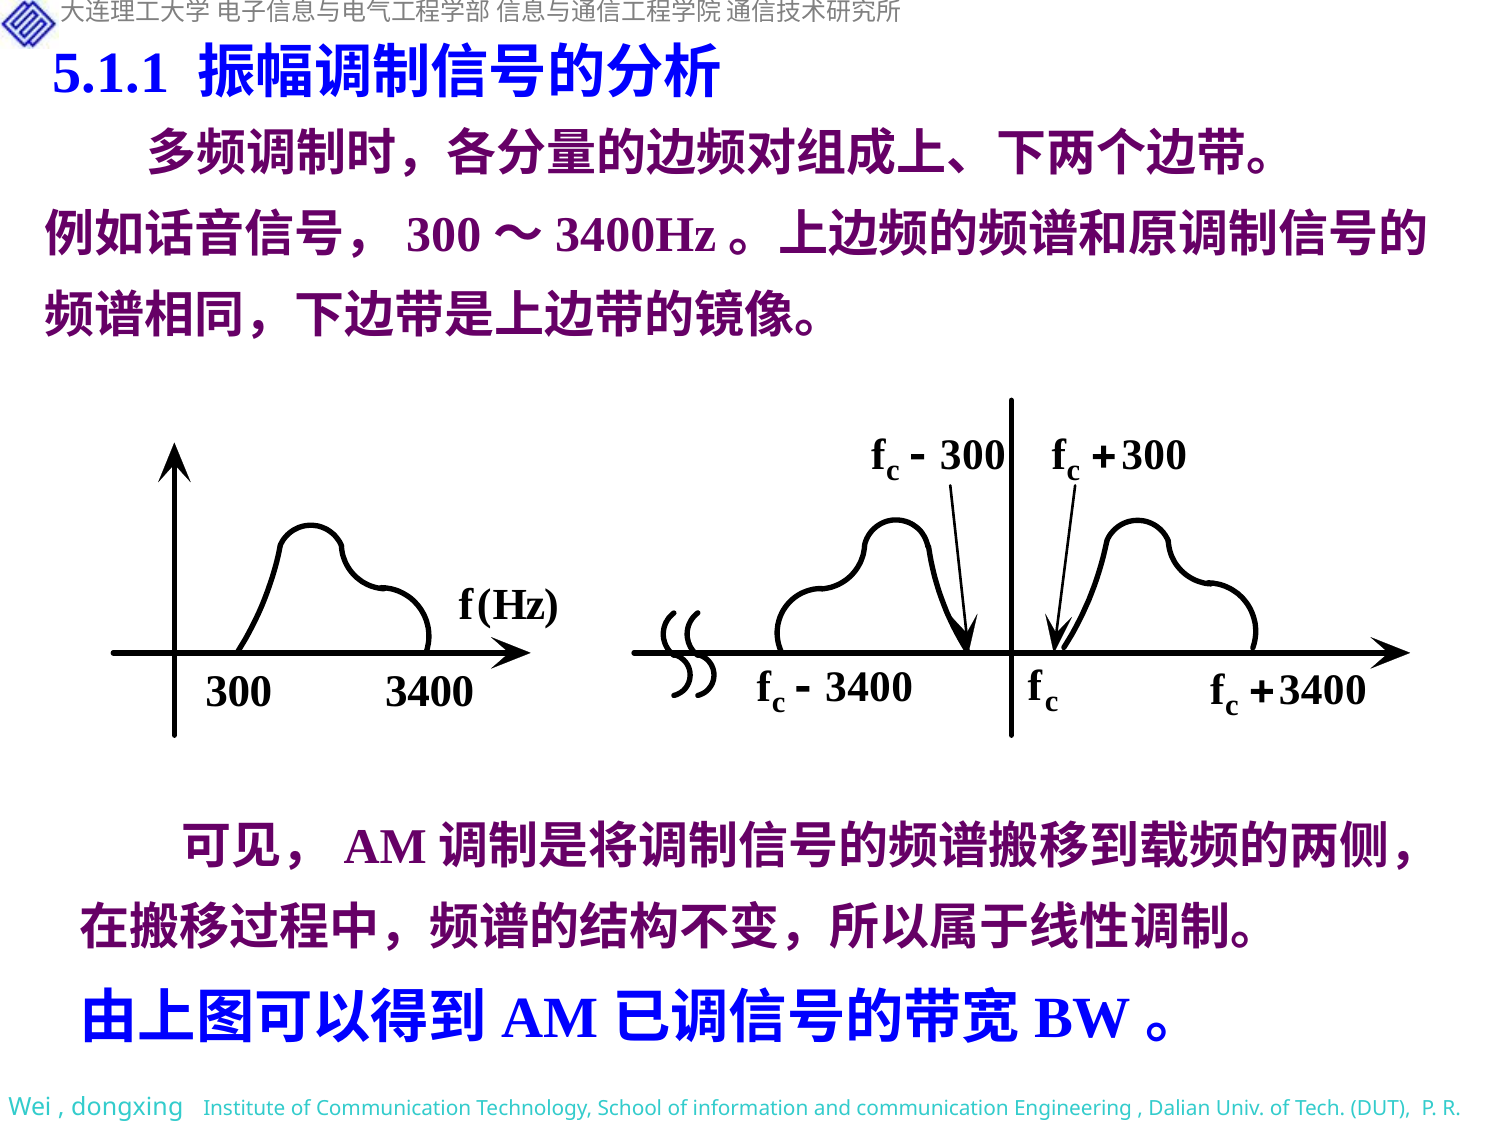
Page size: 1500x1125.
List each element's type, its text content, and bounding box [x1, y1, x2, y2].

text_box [99, 386, 1424, 749]
text_box 多频调制时，各分量的边频对组成上、下两个边带。 例如话音信号，300～3400Hz。上边频的频谱和原调制信号的频谱相同，下边带是上边带的镜像。 [29, 113, 1448, 350]
title 5.1.1 振幅调制信号的分析 [37, 37, 1223, 100]
text_box 可见，AM调制是将调制信号的频谱搬移到载频的两侧，在搬移过程中，频谱的结构不变，所以属于线性调制。 由上图可以得到AM已调信号的带宽BW。 [64, 785, 1412, 1057]
picture [0, 0, 59, 49]
